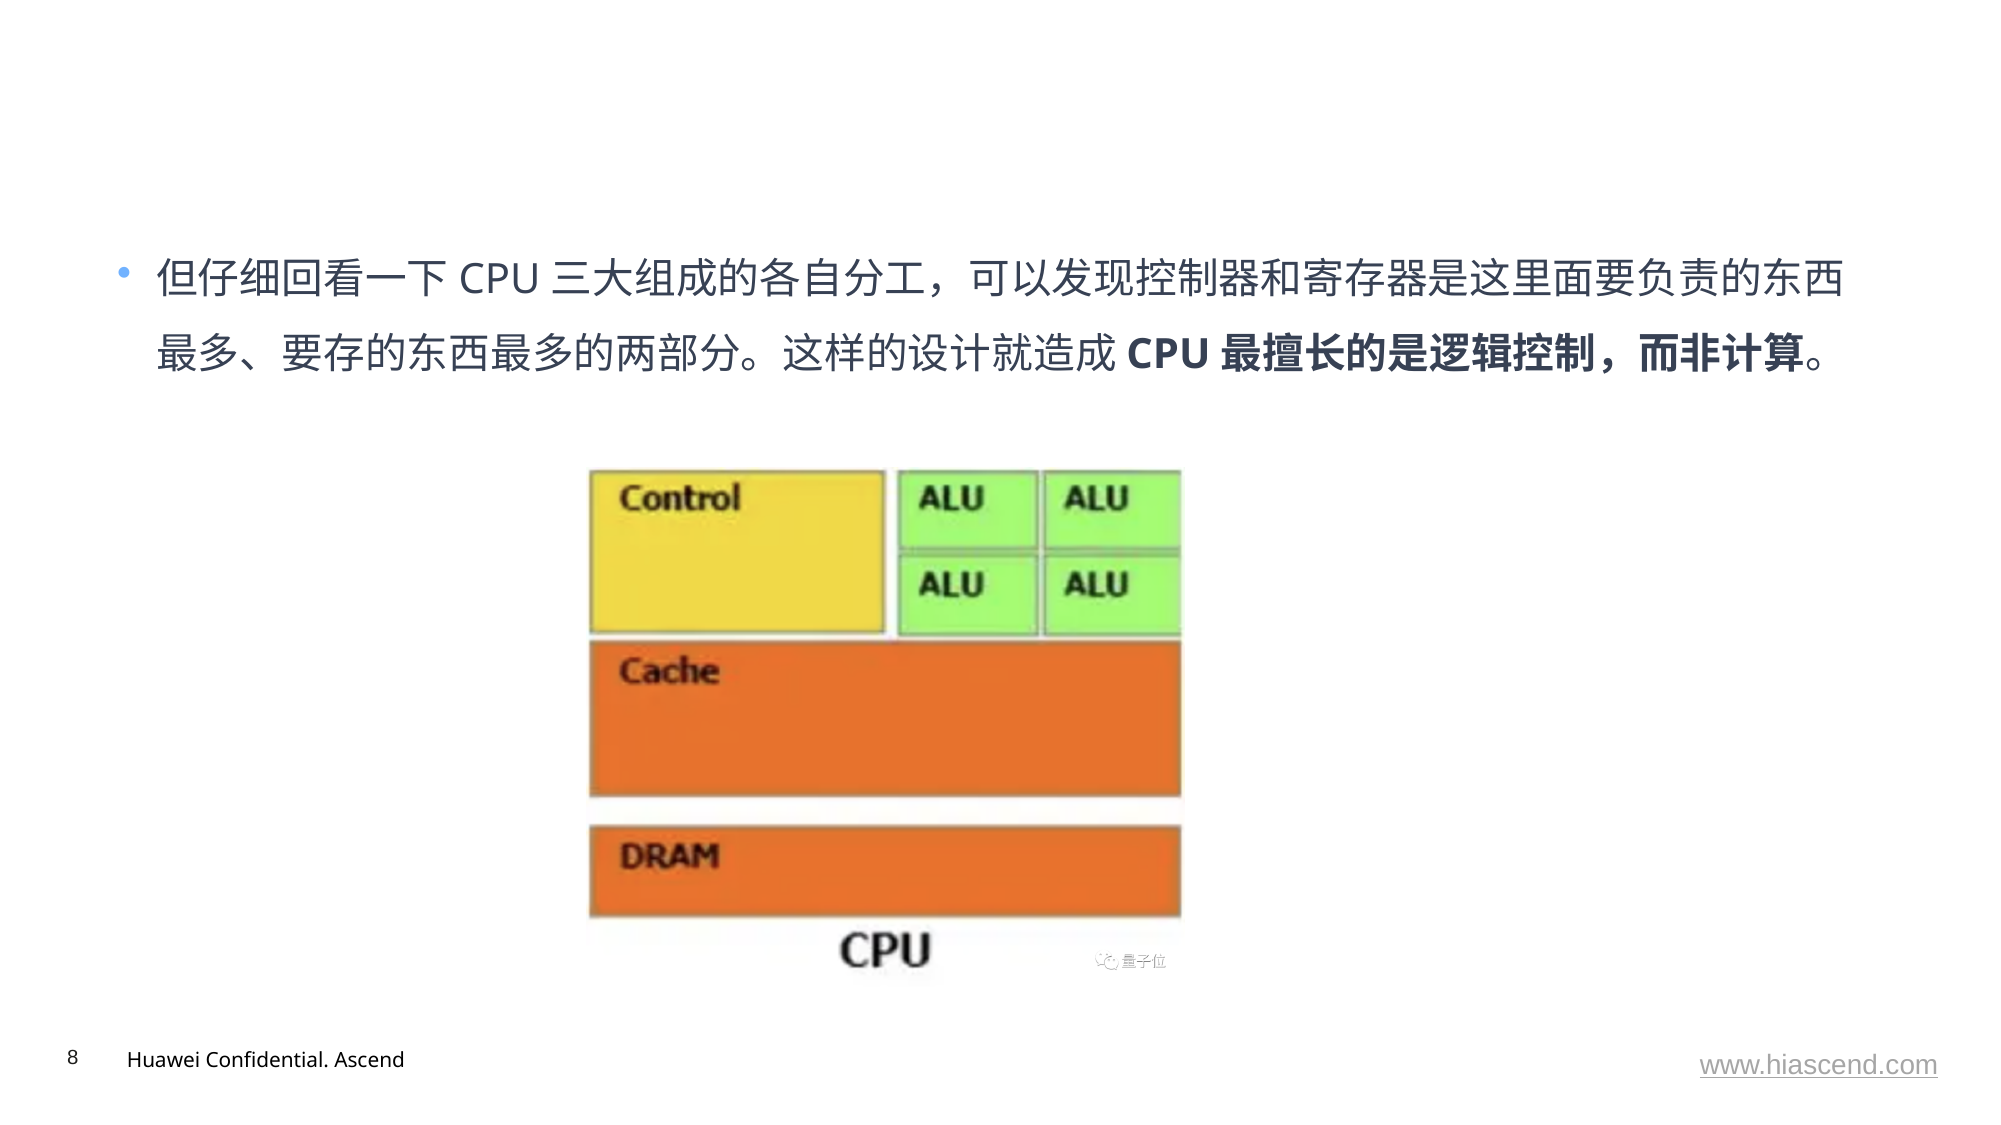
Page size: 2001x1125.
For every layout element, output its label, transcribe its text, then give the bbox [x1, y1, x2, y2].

list 但仔细回看一下CPU三大组成的各自分工，可以发现控制器和寄存器是这里面要负责的东西最多、要存的东西最多的两部分。这样的设计就造成CPU最擅长的是逻辑控制，而非计算。 [102, 219, 1901, 1024]
picture [586, 467, 1186, 987]
